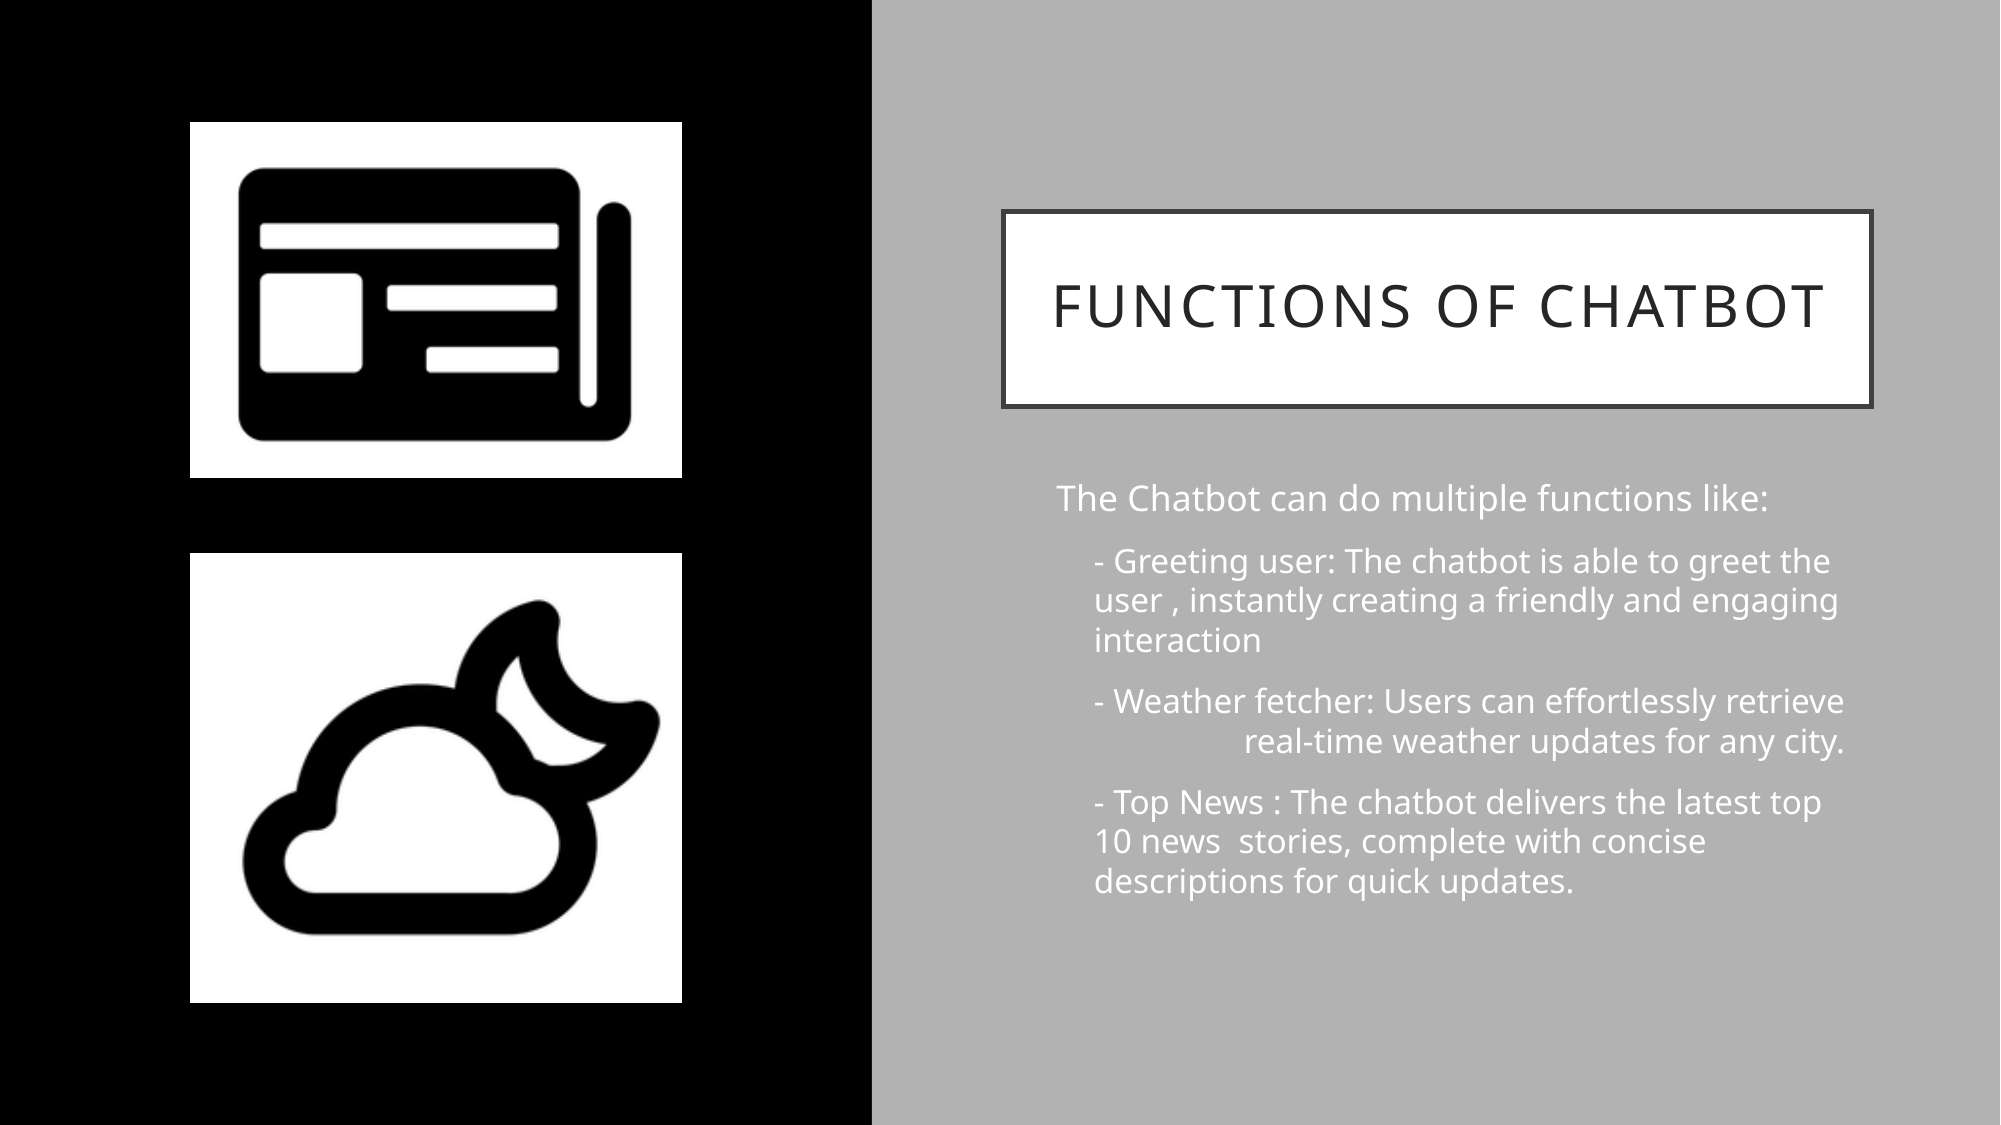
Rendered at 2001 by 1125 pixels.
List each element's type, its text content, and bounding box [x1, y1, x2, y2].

list The Chatbot can do multiple functions like: - Greeting user: The chatbot is able to greet the user , instantly creating a friendly and engaging interaction - Weather fetcher: Users can effortlessly retrieve real-time weather updates for any city. - Top News : The chatbot delivers the latest top 10 news stories, complete with concise descriptions for quick updates. [1003, 468, 1871, 969]
title Functions of chatbot [1001, 209, 1874, 409]
text_box [871, 0, 2000, 1125]
picture [190, 553, 682, 1003]
picture [190, 122, 682, 478]
